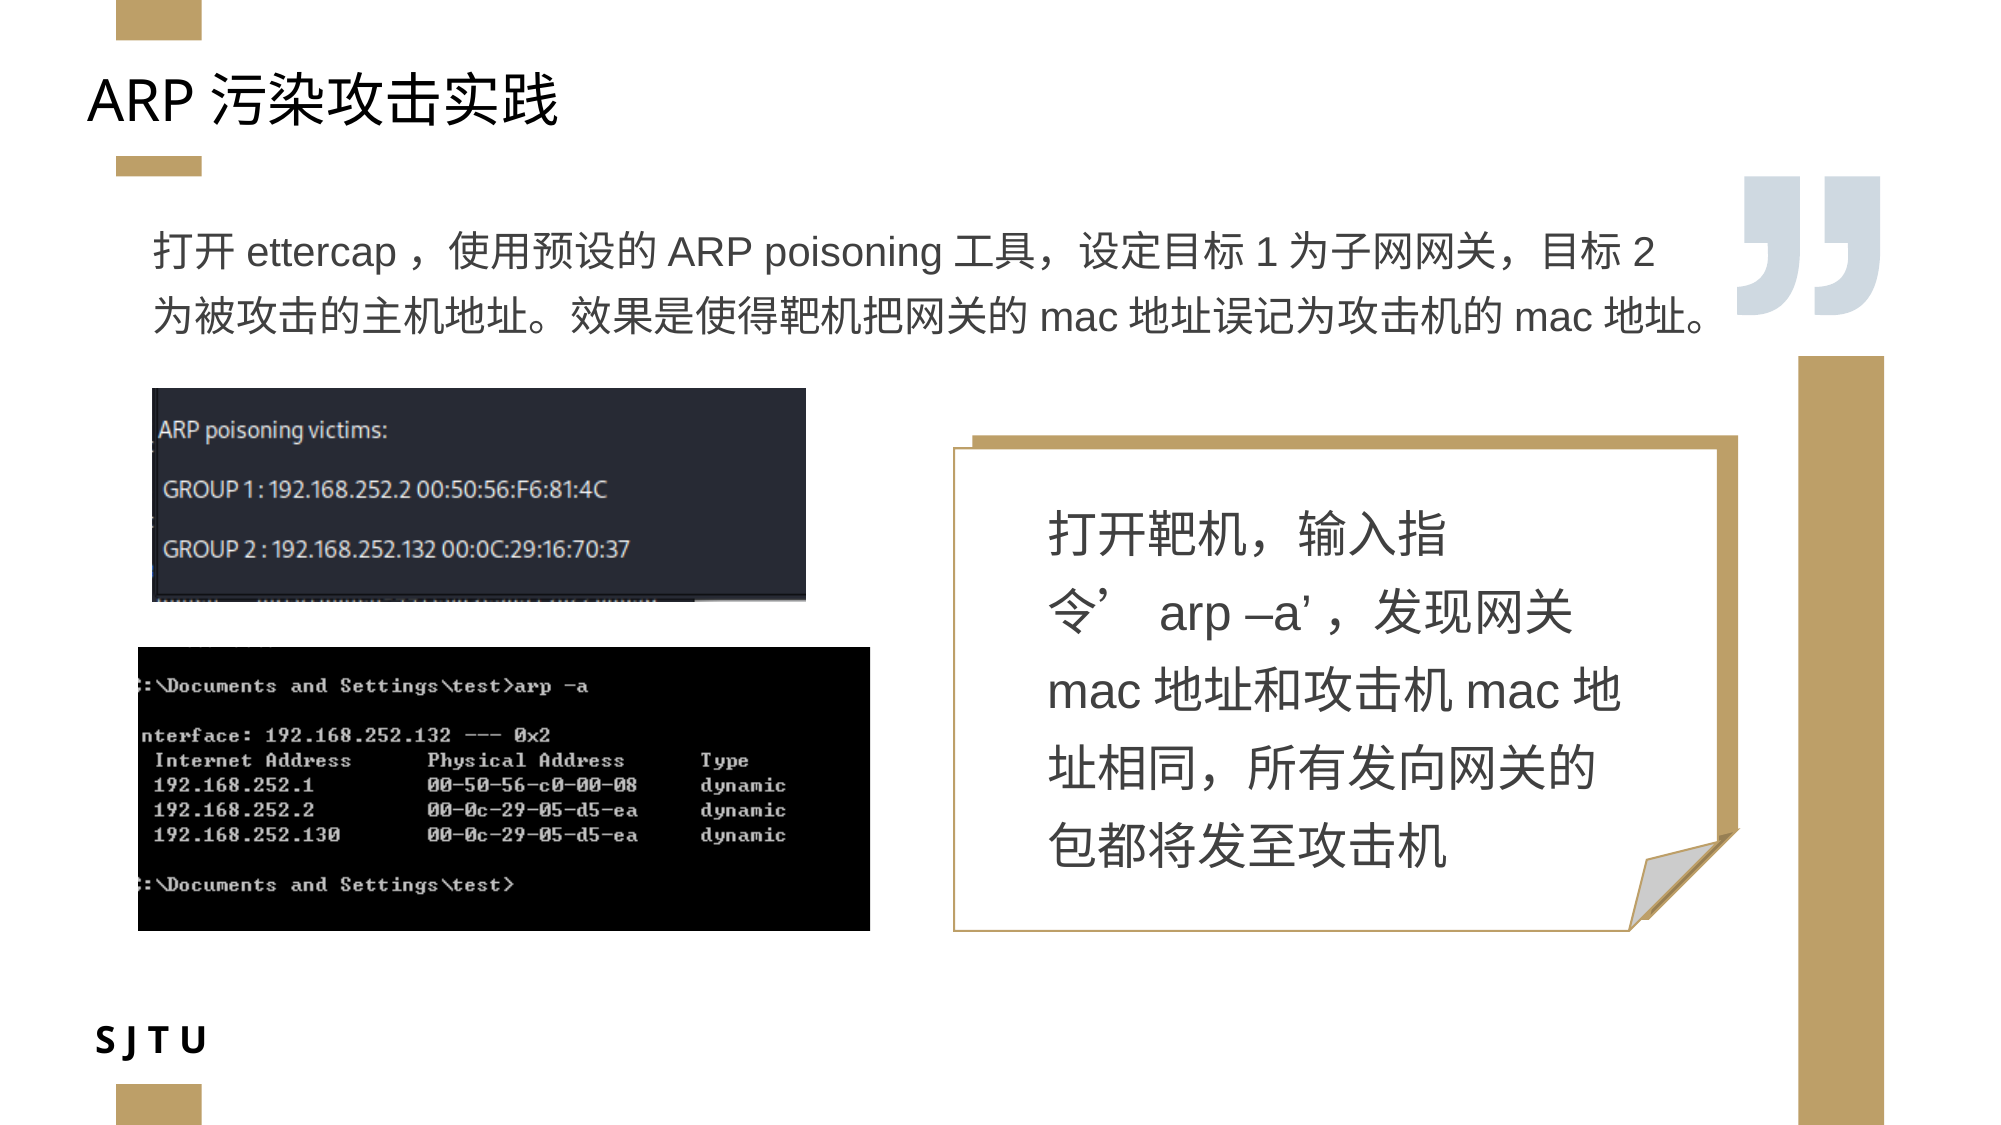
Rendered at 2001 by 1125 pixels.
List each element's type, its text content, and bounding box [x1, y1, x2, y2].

text_box 打开ettercap，使用预设的ARP poisoning工具，设定目标1为子网网关，目标2为被攻击的主机地址。效果是使得靶机把网关的mac地址误记为攻击机的mac地址。 [138, 202, 1712, 348]
text_box ARP污染攻击实践 [72, 55, 1884, 141]
picture [152, 388, 806, 602]
picture [137, 647, 871, 931]
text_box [954, 436, 1738, 931]
